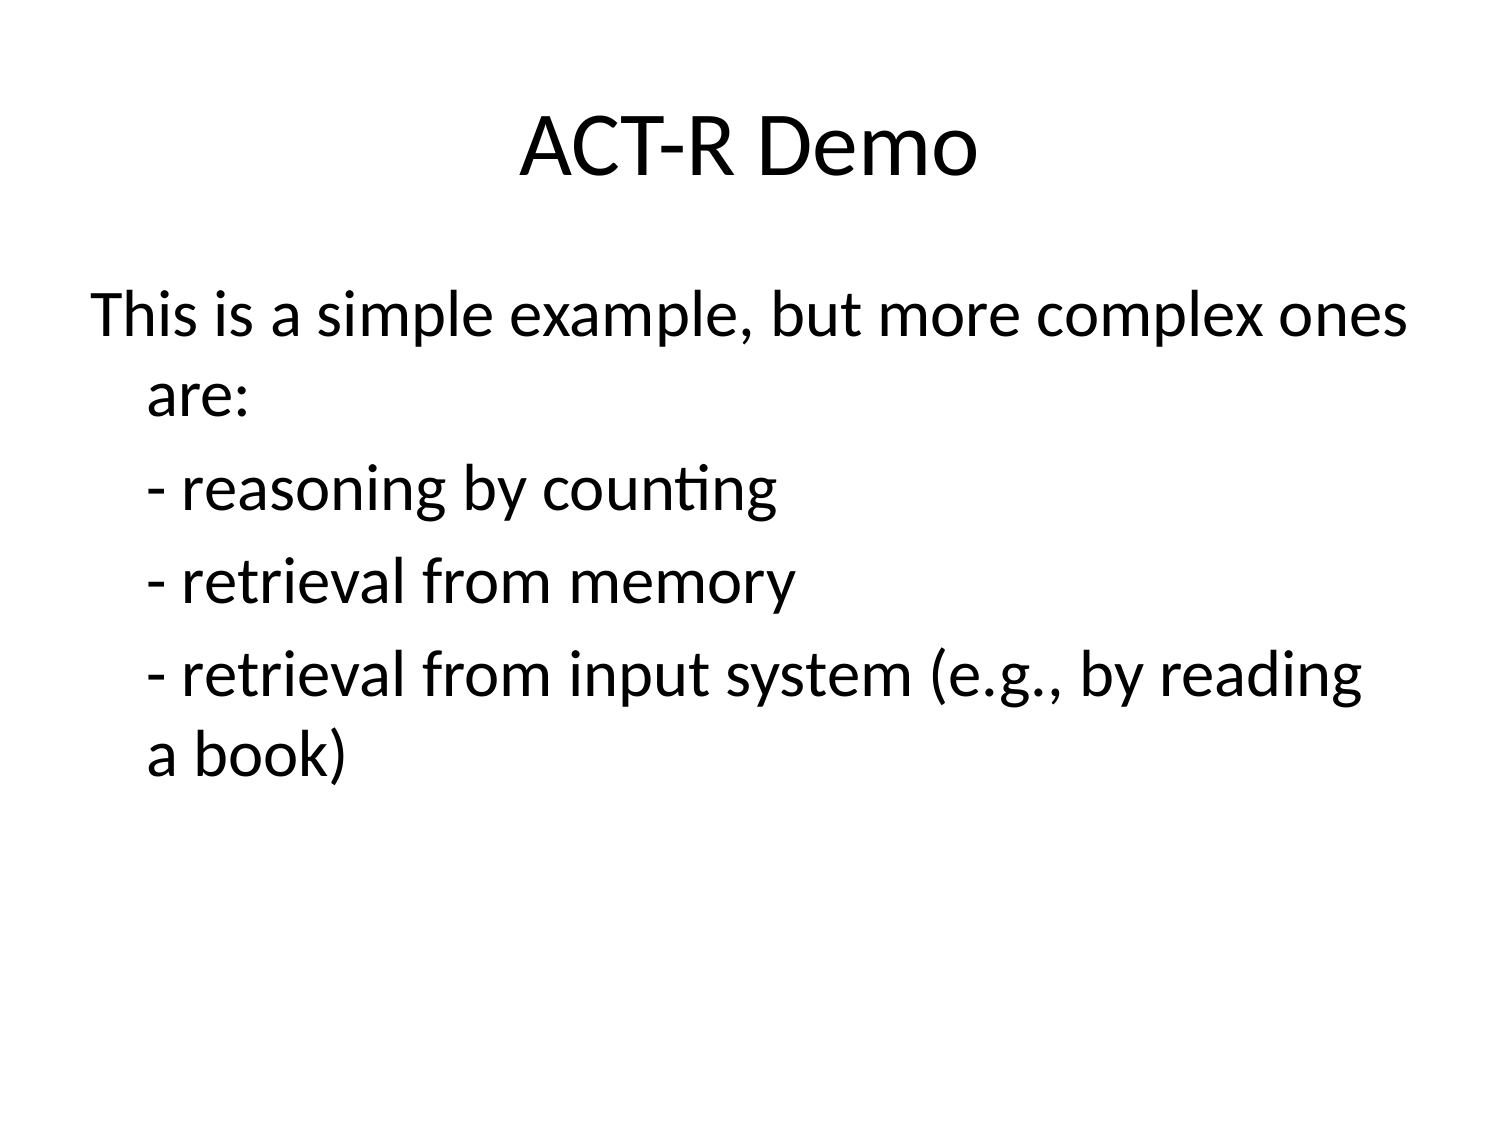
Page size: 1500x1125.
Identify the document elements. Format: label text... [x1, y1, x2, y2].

list This is a simple example, but more complex ones are: - reasoning by counting - retrieval from memory - retrieval from input system (e.g., by reading a book) [75, 262, 1425, 1005]
title ACT-R Demo [75, 45, 1425, 233]
